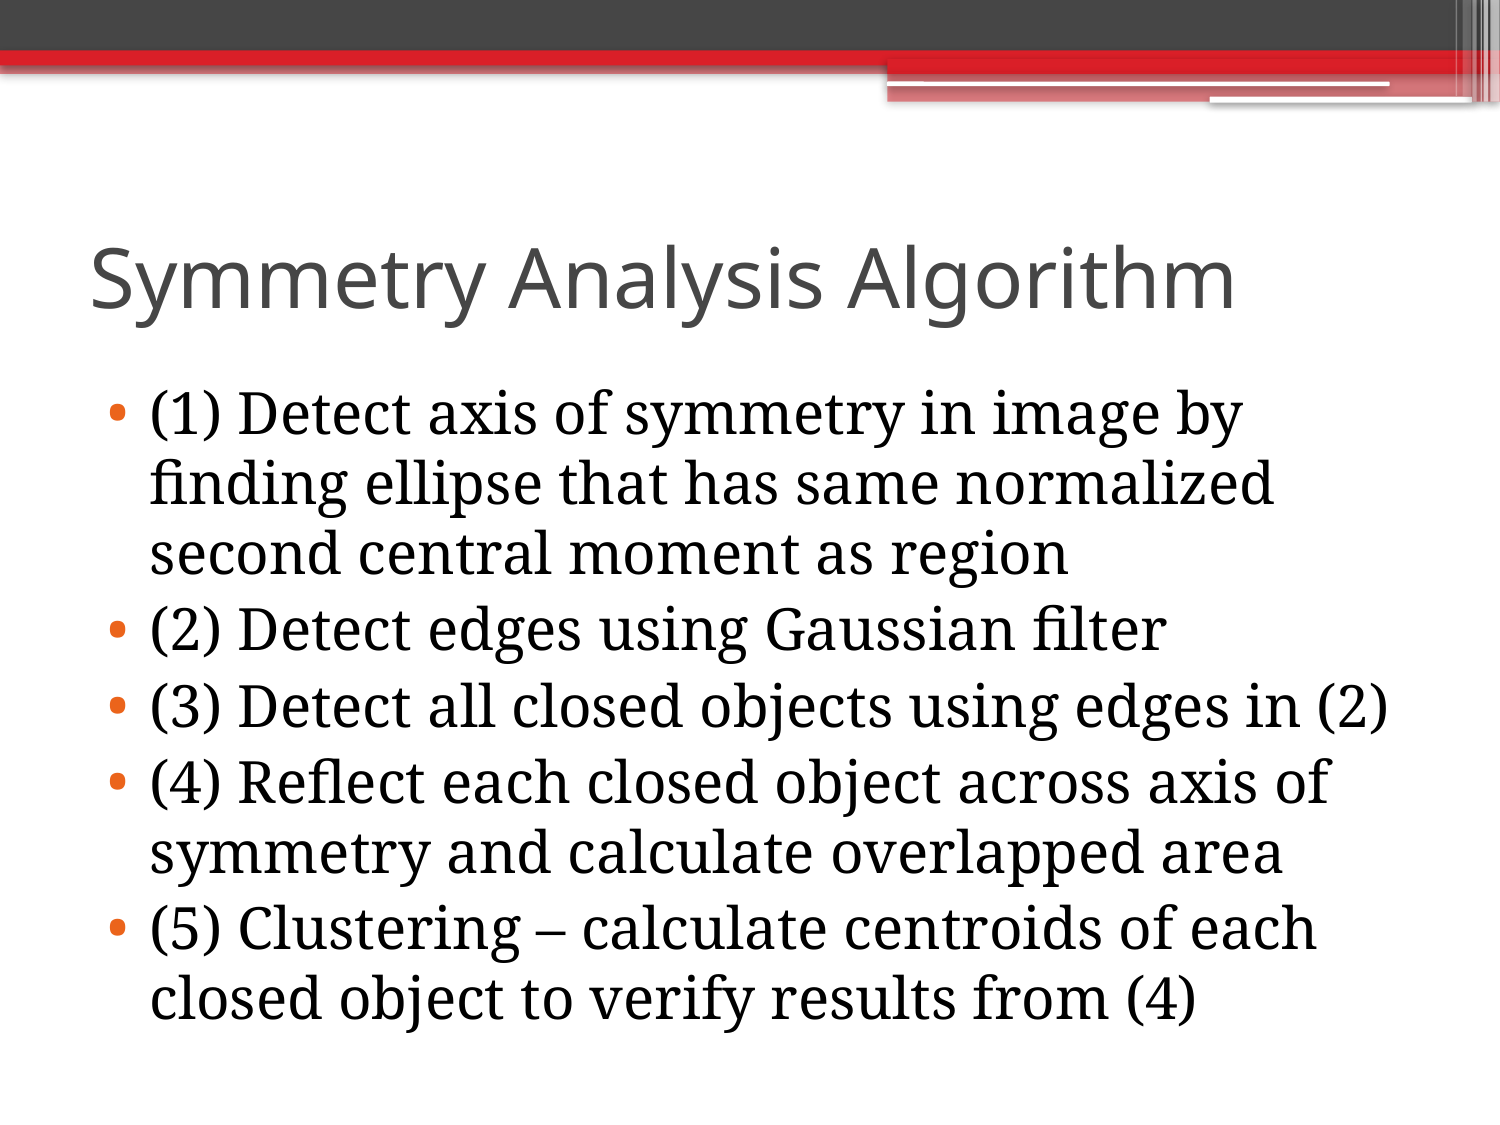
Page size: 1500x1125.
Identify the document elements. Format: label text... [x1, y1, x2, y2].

title Symmetry Analysis Algorithm [75, 187, 1425, 363]
list (1) Detect axis of symmetry in image by finding ellipse that has same normalized second central moment as region (2) Detect edges using Gaussian filter (3) Detect all closed objects using edges in (2) (4) Reflect each closed object across axis of symmetry and calculate overlapped area (5) Clustering – calculate centroids of each closed object to verify results from (4) [75, 368, 1425, 1079]
